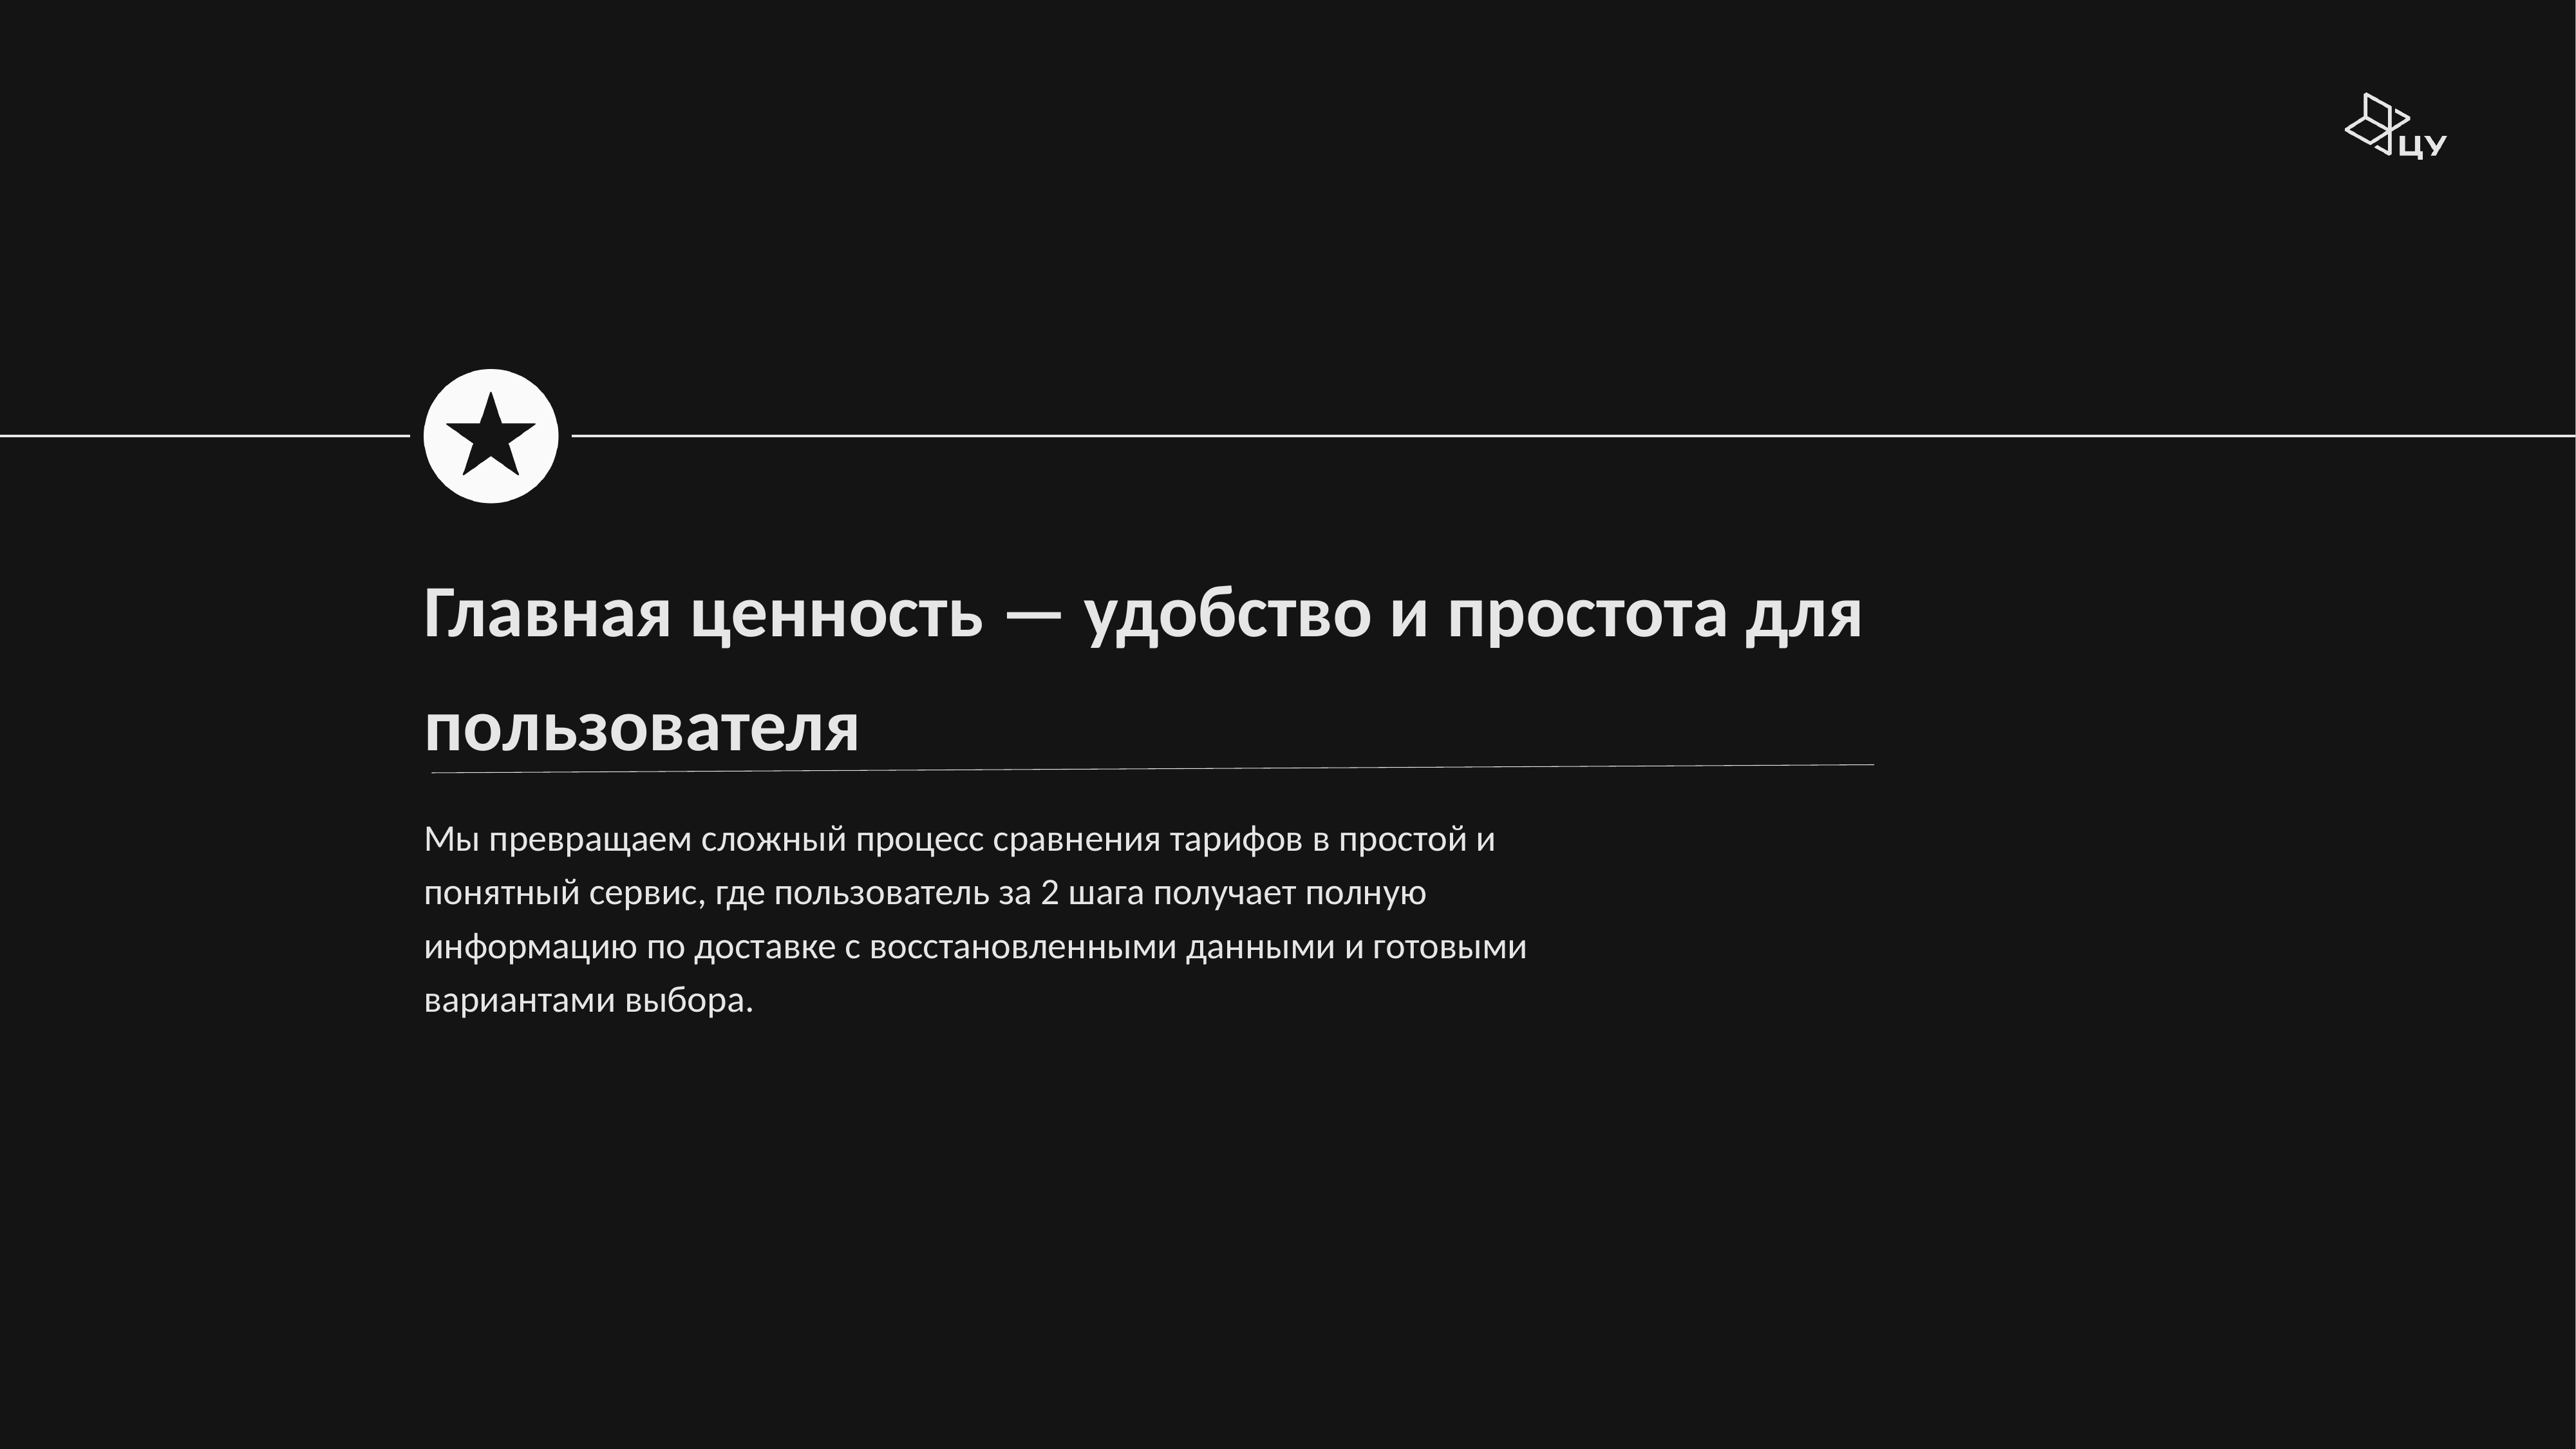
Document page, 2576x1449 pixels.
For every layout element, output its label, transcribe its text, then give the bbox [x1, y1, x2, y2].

text_box Мы превращаем сложный процесс сравнения тарифов в простой и понятный сервис, где пользователь за 2 шага получает полную информацию по доставке с восстановленными данными и готовыми вариантами выбора. [424, 804, 1637, 1020]
text_box Главная ценность — удобство и простота для пользователя [424, 537, 2060, 766]
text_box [431, 764, 1874, 773]
picture [410, 355, 572, 516]
picture [2345, 92, 2447, 160]
